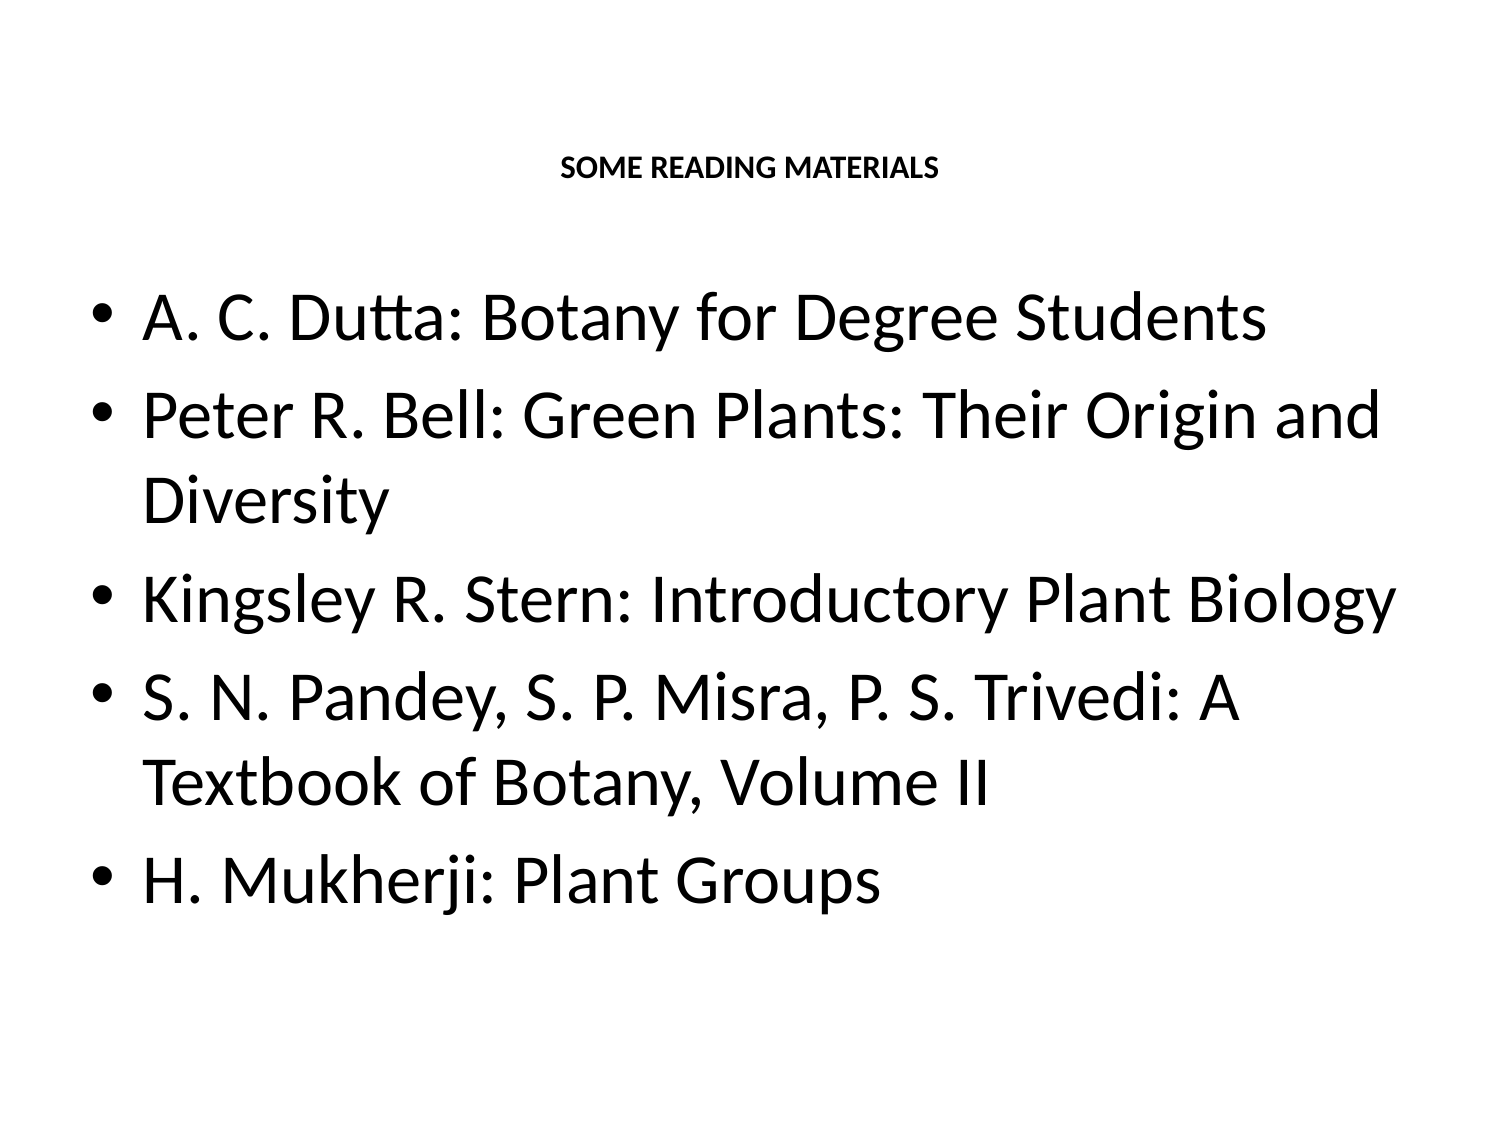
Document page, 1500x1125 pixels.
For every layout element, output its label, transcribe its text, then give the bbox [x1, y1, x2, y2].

list A. C. Dutta: Botany for Degree Students Peter R. Bell: Green Plants: Their Origin and Diversity Kingsley R. Stern: Introductory Plant Biology S. N. Pandey, S. P. Misra, P. S. Trivedi: A Textbook of Botany, Volume II H. Mukherji: Plant Groups [75, 262, 1425, 1005]
title SOME READING MATERIALS [75, 137, 1425, 233]
